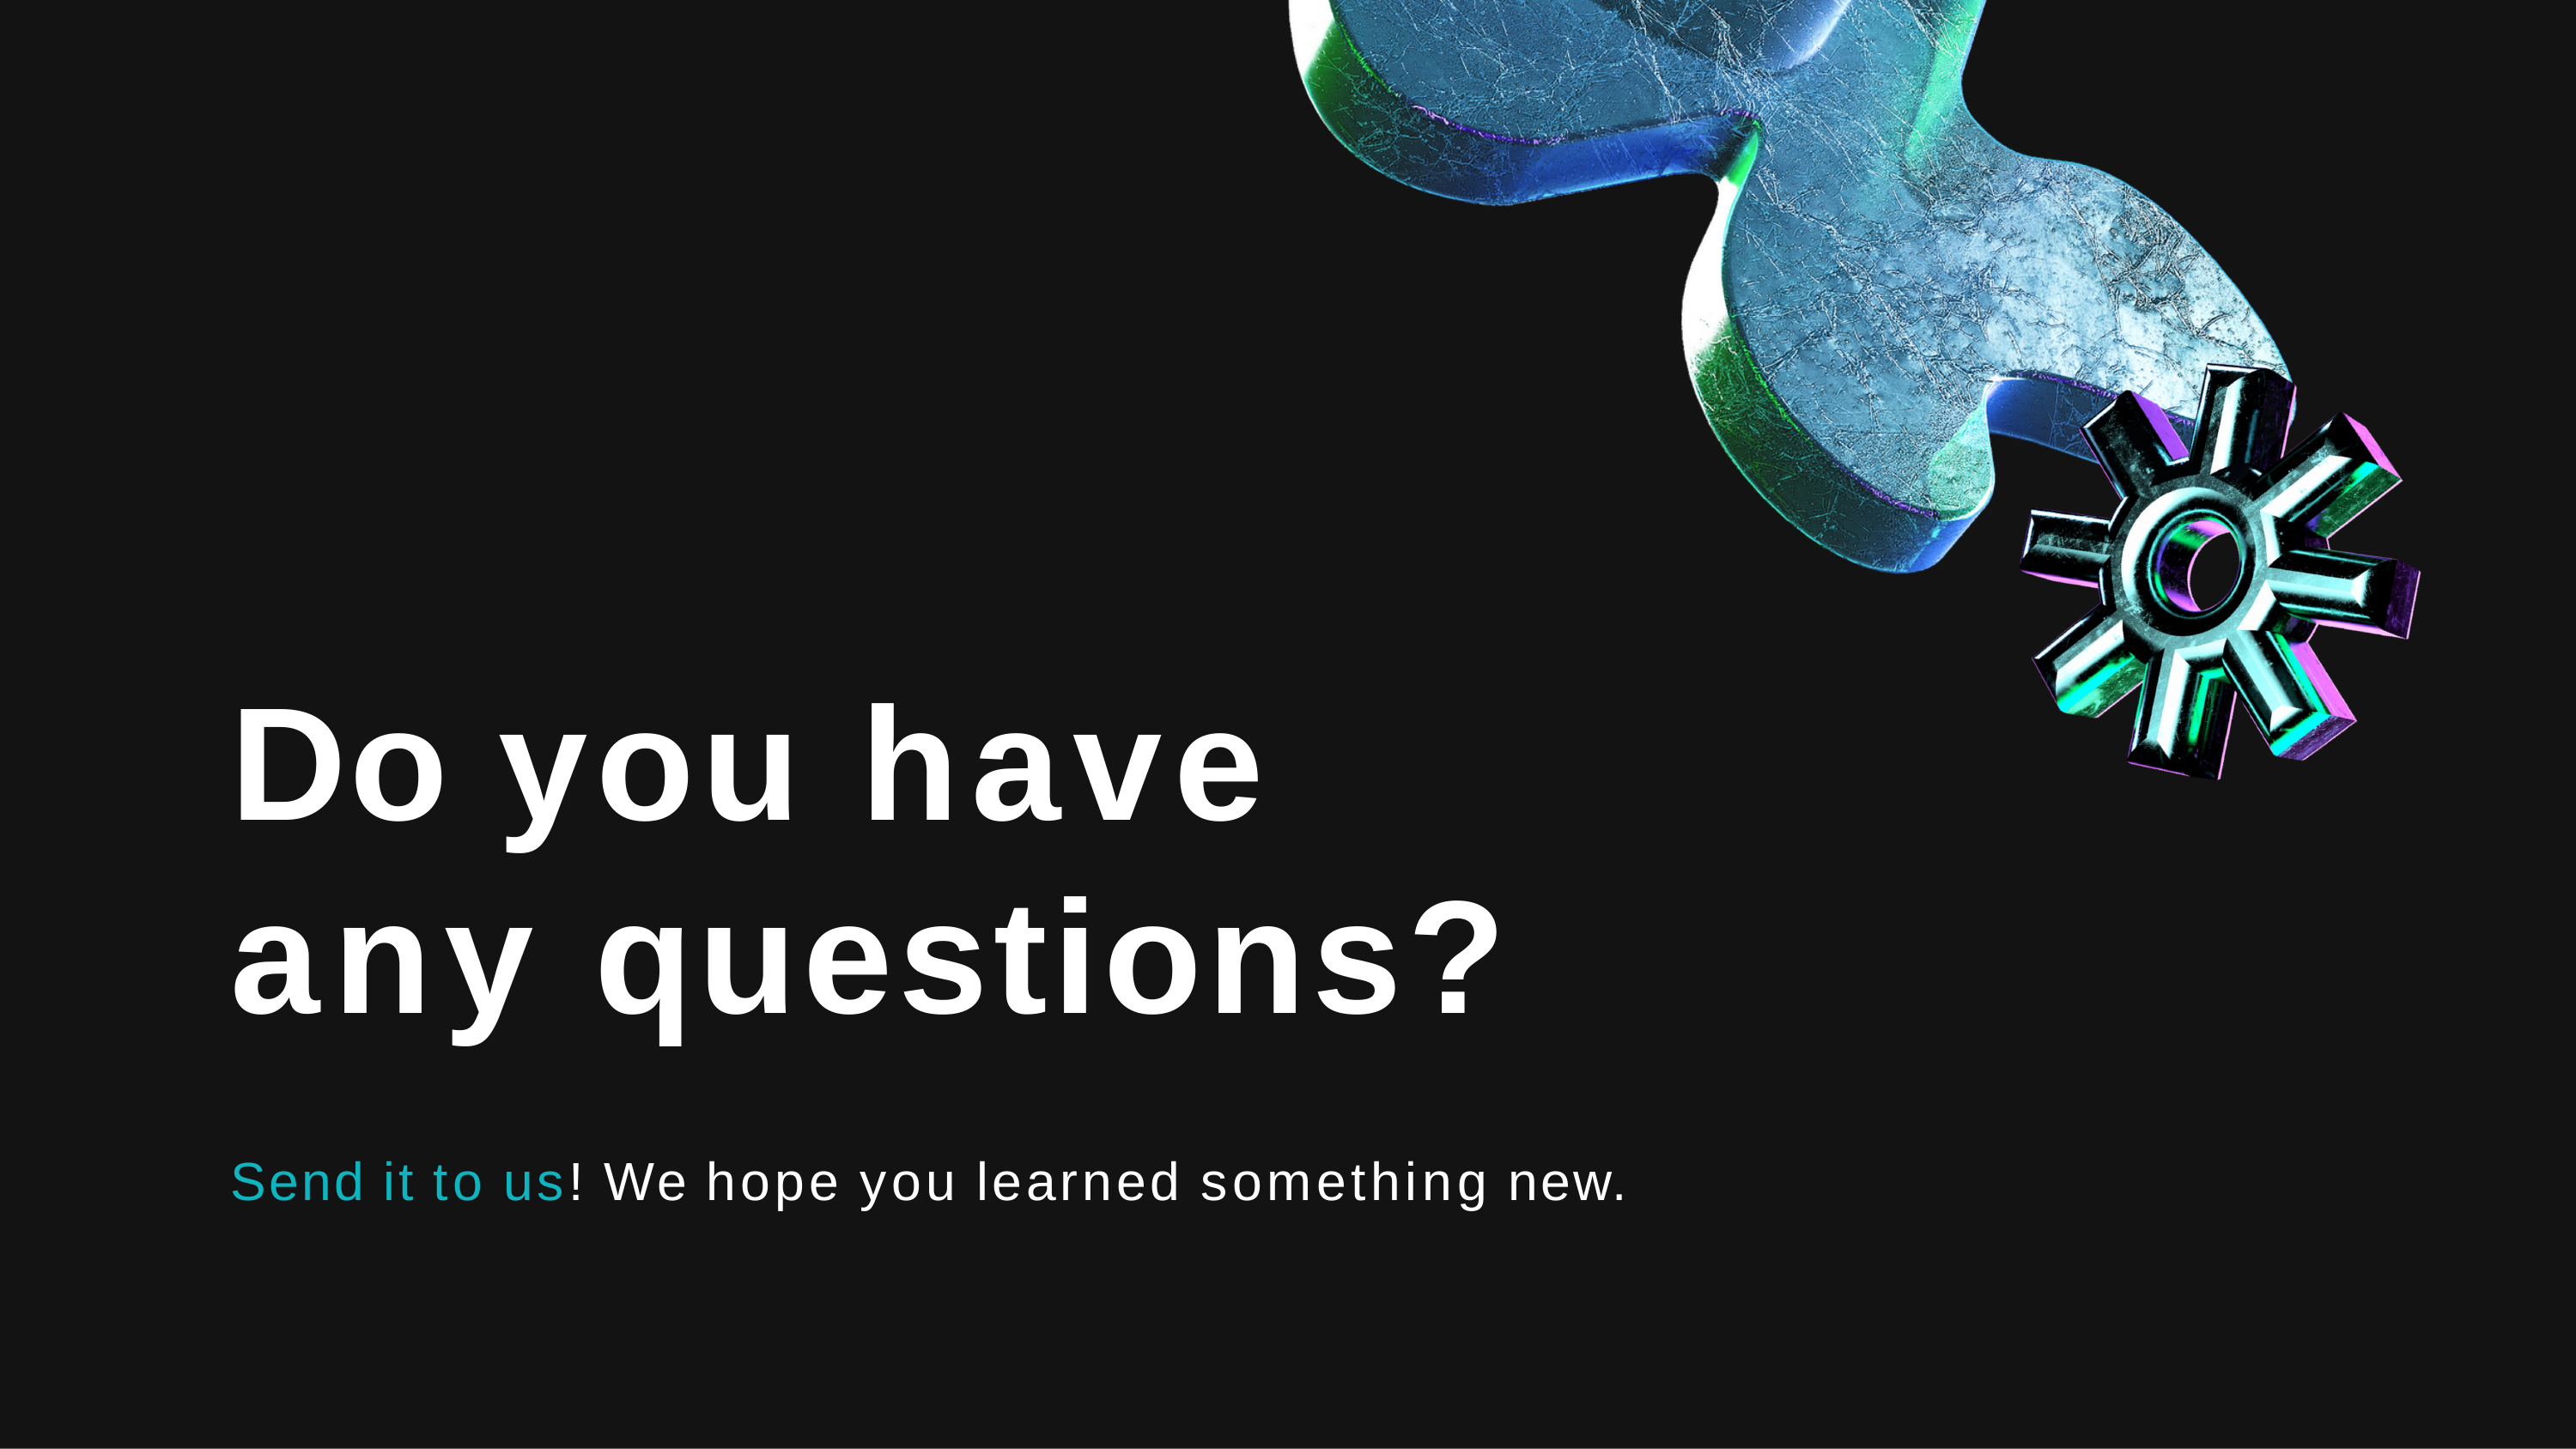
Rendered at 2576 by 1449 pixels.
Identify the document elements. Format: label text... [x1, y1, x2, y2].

text_box Send it to us! We hope you learned something new. [228, 1145, 1640, 1212]
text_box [1287, 0, 2506, 862]
text_box Do you have any questions? [228, 658, 1518, 1046]
